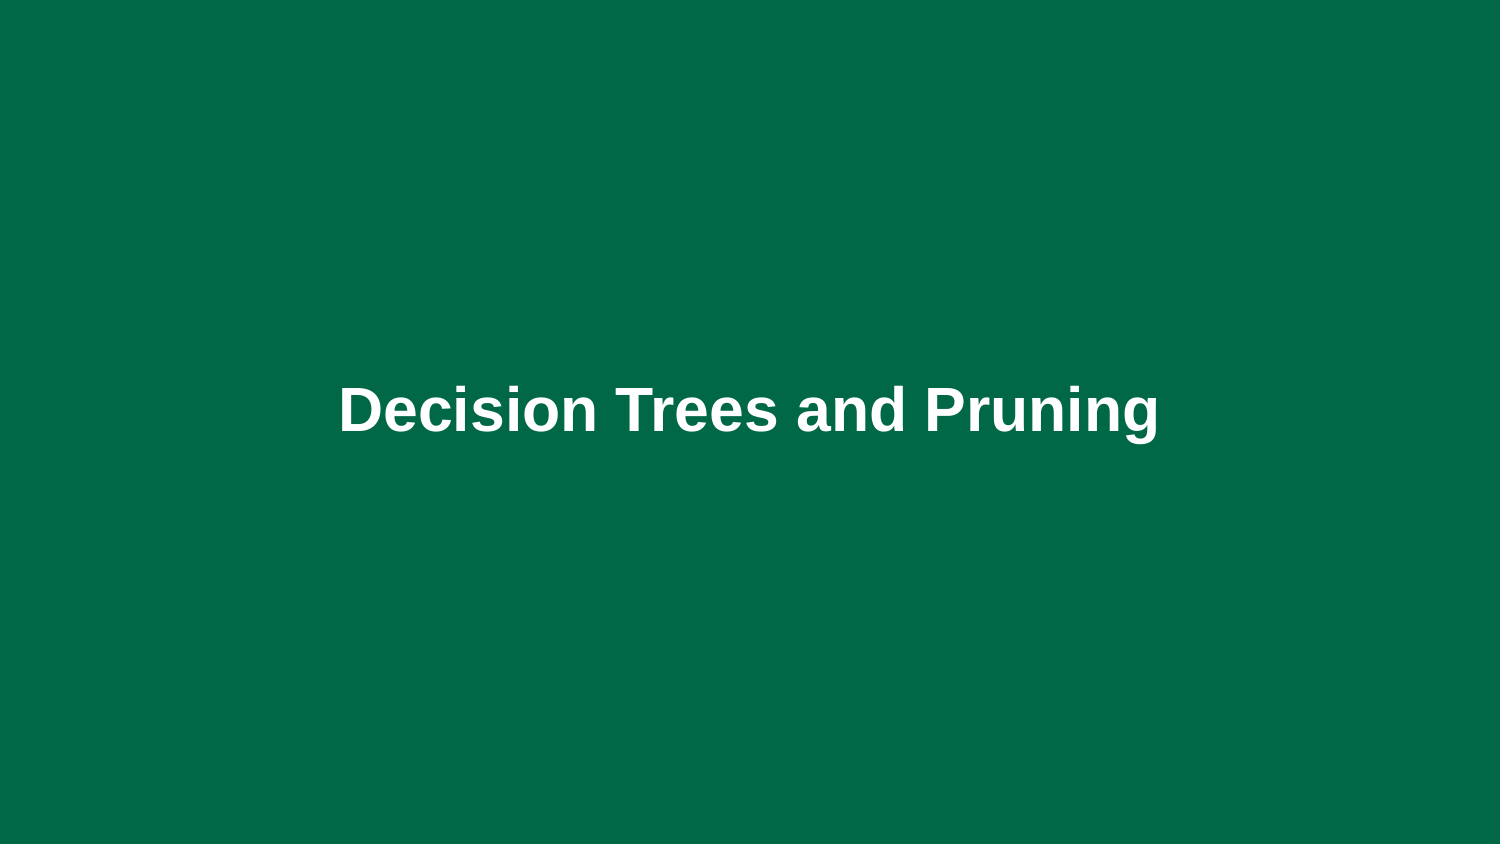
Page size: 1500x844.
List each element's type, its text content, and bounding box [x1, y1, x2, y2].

title Decision Trees and Pruning [103, 329, 1397, 493]
